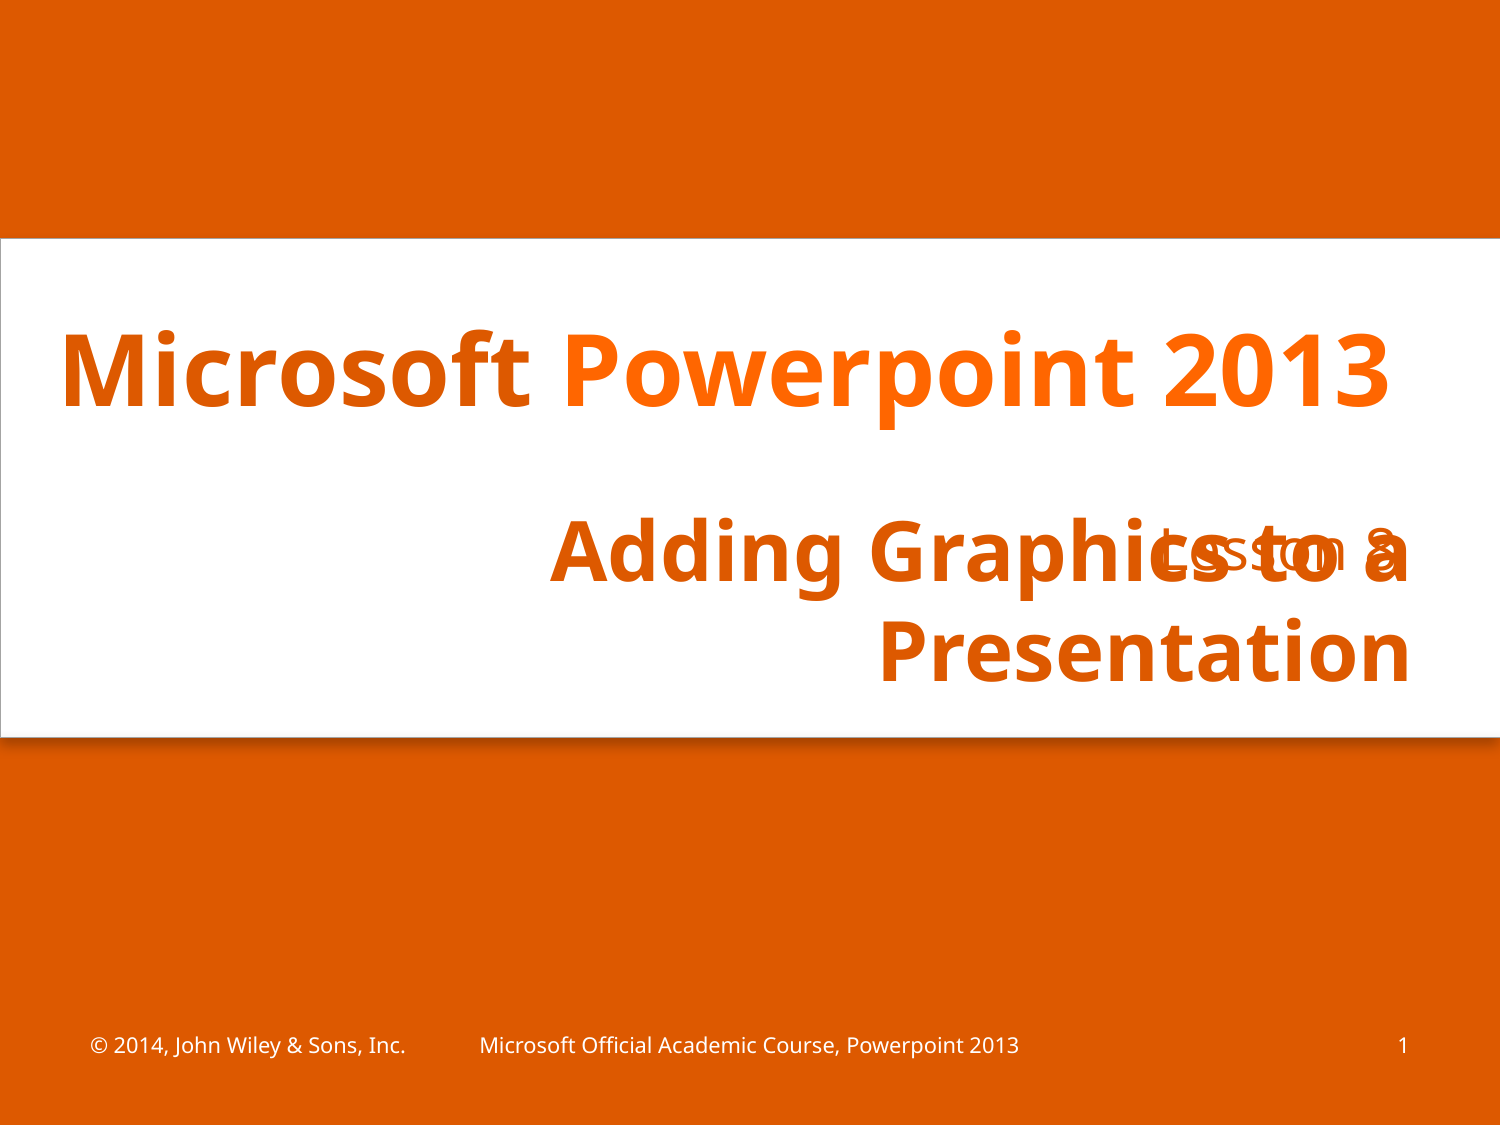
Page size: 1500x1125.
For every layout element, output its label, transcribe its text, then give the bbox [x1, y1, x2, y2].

slide_number 1 [1074, 1024, 1426, 1103]
text_box [0, 235, 1500, 741]
text_box [65, 247, 1435, 728]
slide_number © 2014, John Wiley & Sons, Inc. [74, 1024, 426, 1103]
text_box Microsoft Powerpoint 2013 [24, 299, 1425, 448]
list Lesson 8 [50, 512, 1413, 588]
title Adding Graphics to a Presentation [20, 558, 1422, 707]
footer Microsoft Official Academic Course, Powerpoint 2013 [449, 1024, 1051, 1103]
